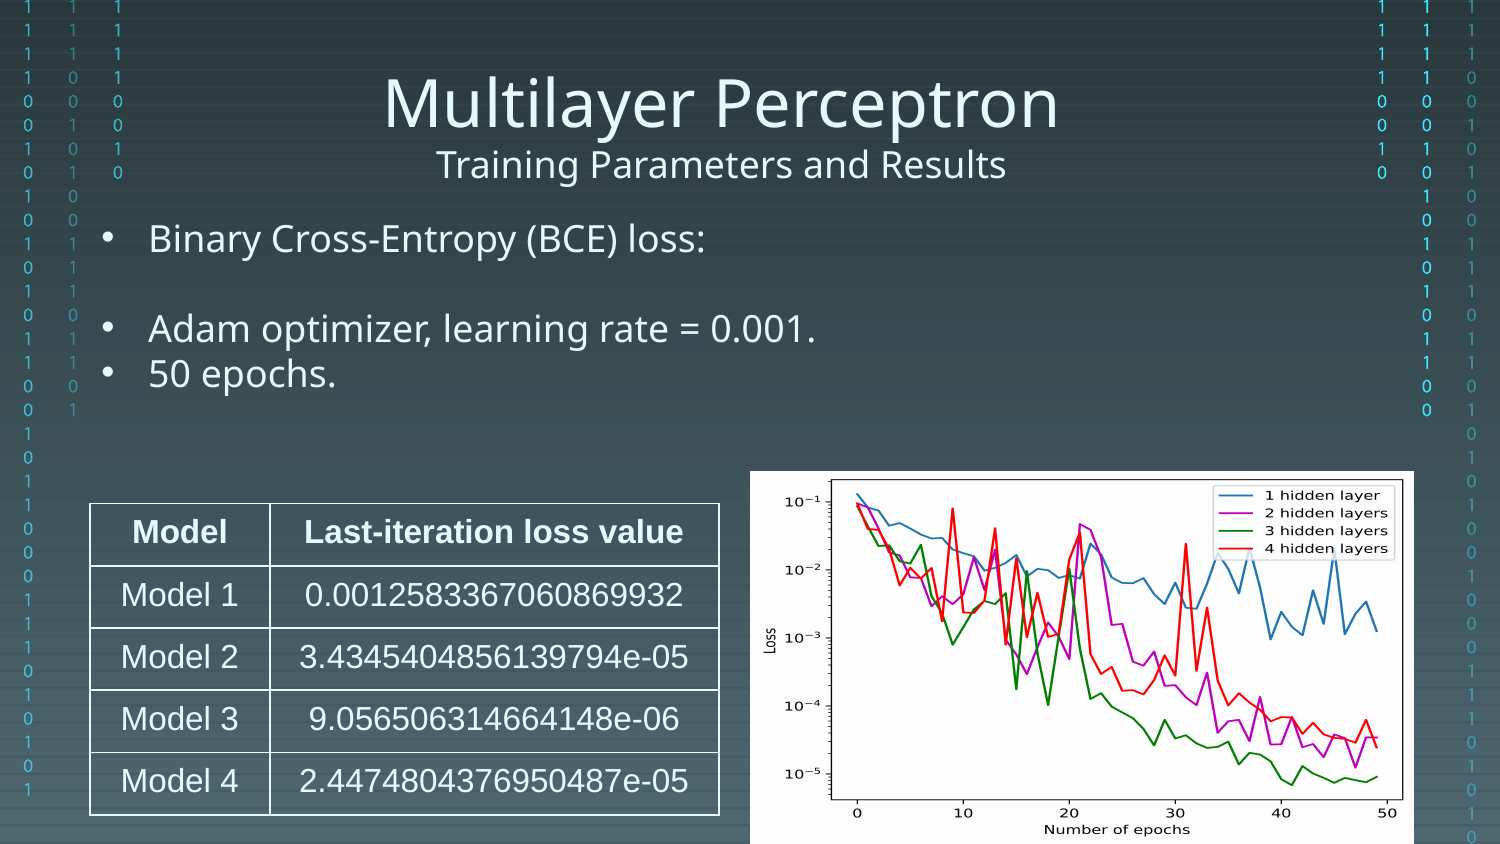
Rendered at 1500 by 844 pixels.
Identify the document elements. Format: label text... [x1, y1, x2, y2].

table_header Last-iteration loss value [271, 504, 718, 565]
table_cell 3.4345404856139794e-05 [271, 629, 718, 689]
title Multilayer Perceptron Training Parameters and Results [90, 46, 1354, 188]
table_cell Model 2 [91, 629, 269, 689]
table_cell Model 3 [91, 691, 269, 752]
picture [749, 470, 1414, 844]
table_header Model [91, 504, 269, 565]
table_cell 2.4474804376950487e-05 [271, 753, 718, 814]
table_cell 0.0012583367060869932 [271, 567, 718, 627]
table_cell Model 1 [91, 567, 269, 627]
table_cell 9.056506314664148e-06 [271, 691, 718, 752]
table_cell Model 4 [91, 753, 269, 814]
